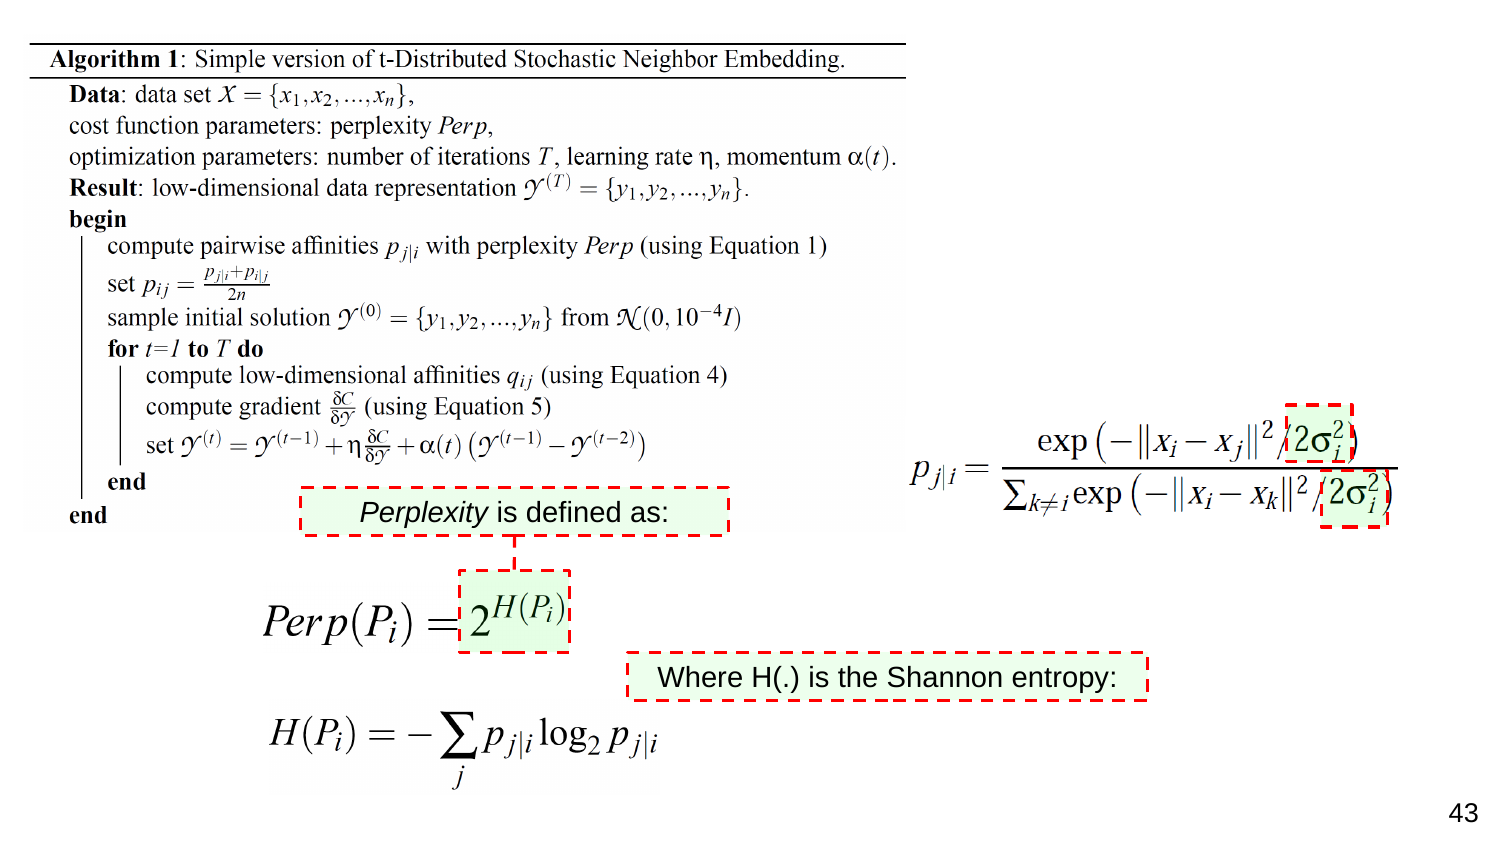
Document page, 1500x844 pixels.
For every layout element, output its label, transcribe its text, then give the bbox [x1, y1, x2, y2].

picture [262, 582, 565, 653]
text_box Where H(.) is the Shannon entropy: [627, 652, 1148, 701]
text_box [459, 570, 570, 653]
picture [269, 699, 660, 795]
picture [23, 34, 1401, 533]
text_box [1286, 405, 1352, 414]
slide_number 43 [1403, 779, 1494, 844]
